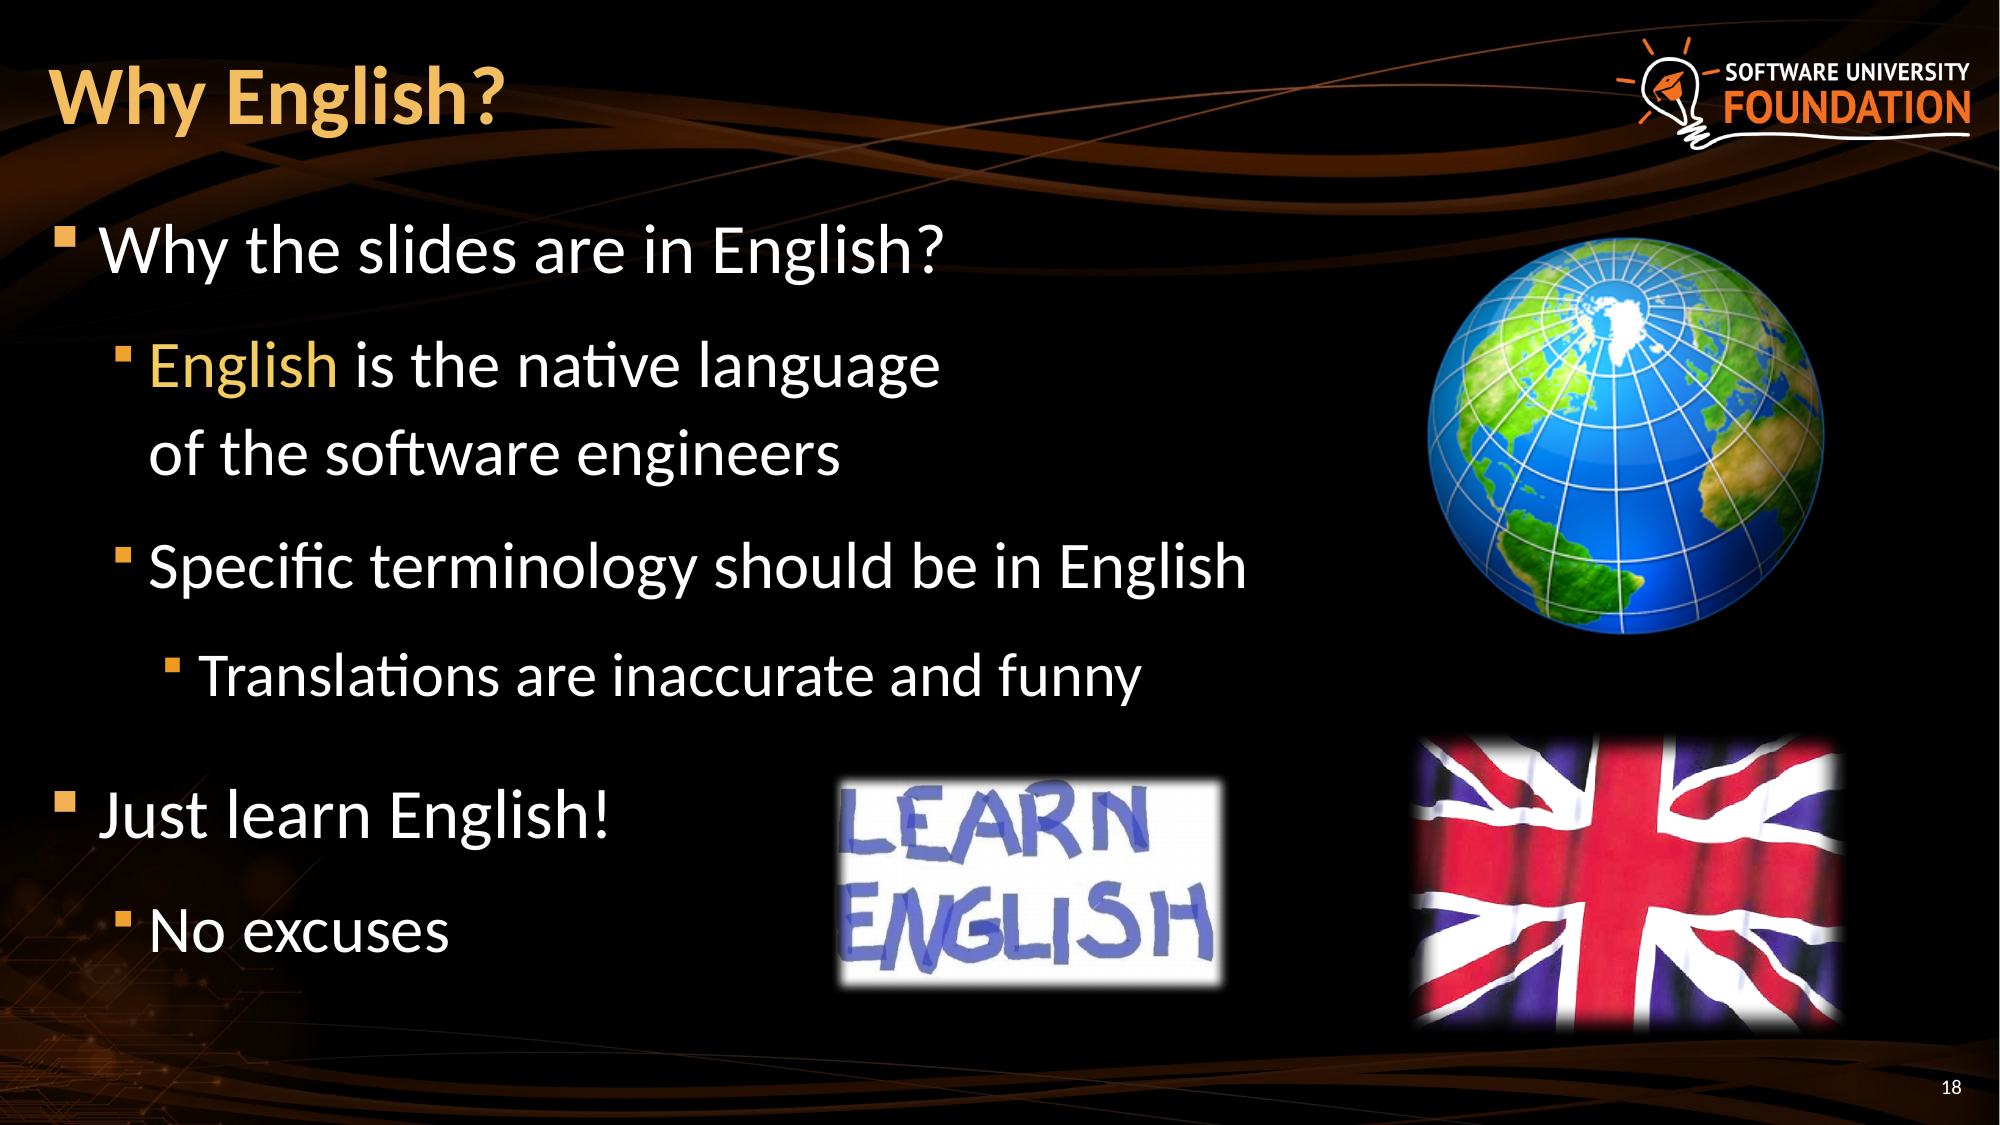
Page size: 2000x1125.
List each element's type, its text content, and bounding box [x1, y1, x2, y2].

list Why the slides are in English? English is the native language of the software engineers Specific terminology should be in English Translations are inaccurate and funny Just learn English! No excuses [31, 188, 1968, 1103]
picture [0, 0, 2000, 1125]
title Why English? [30, 6, 1602, 189]
